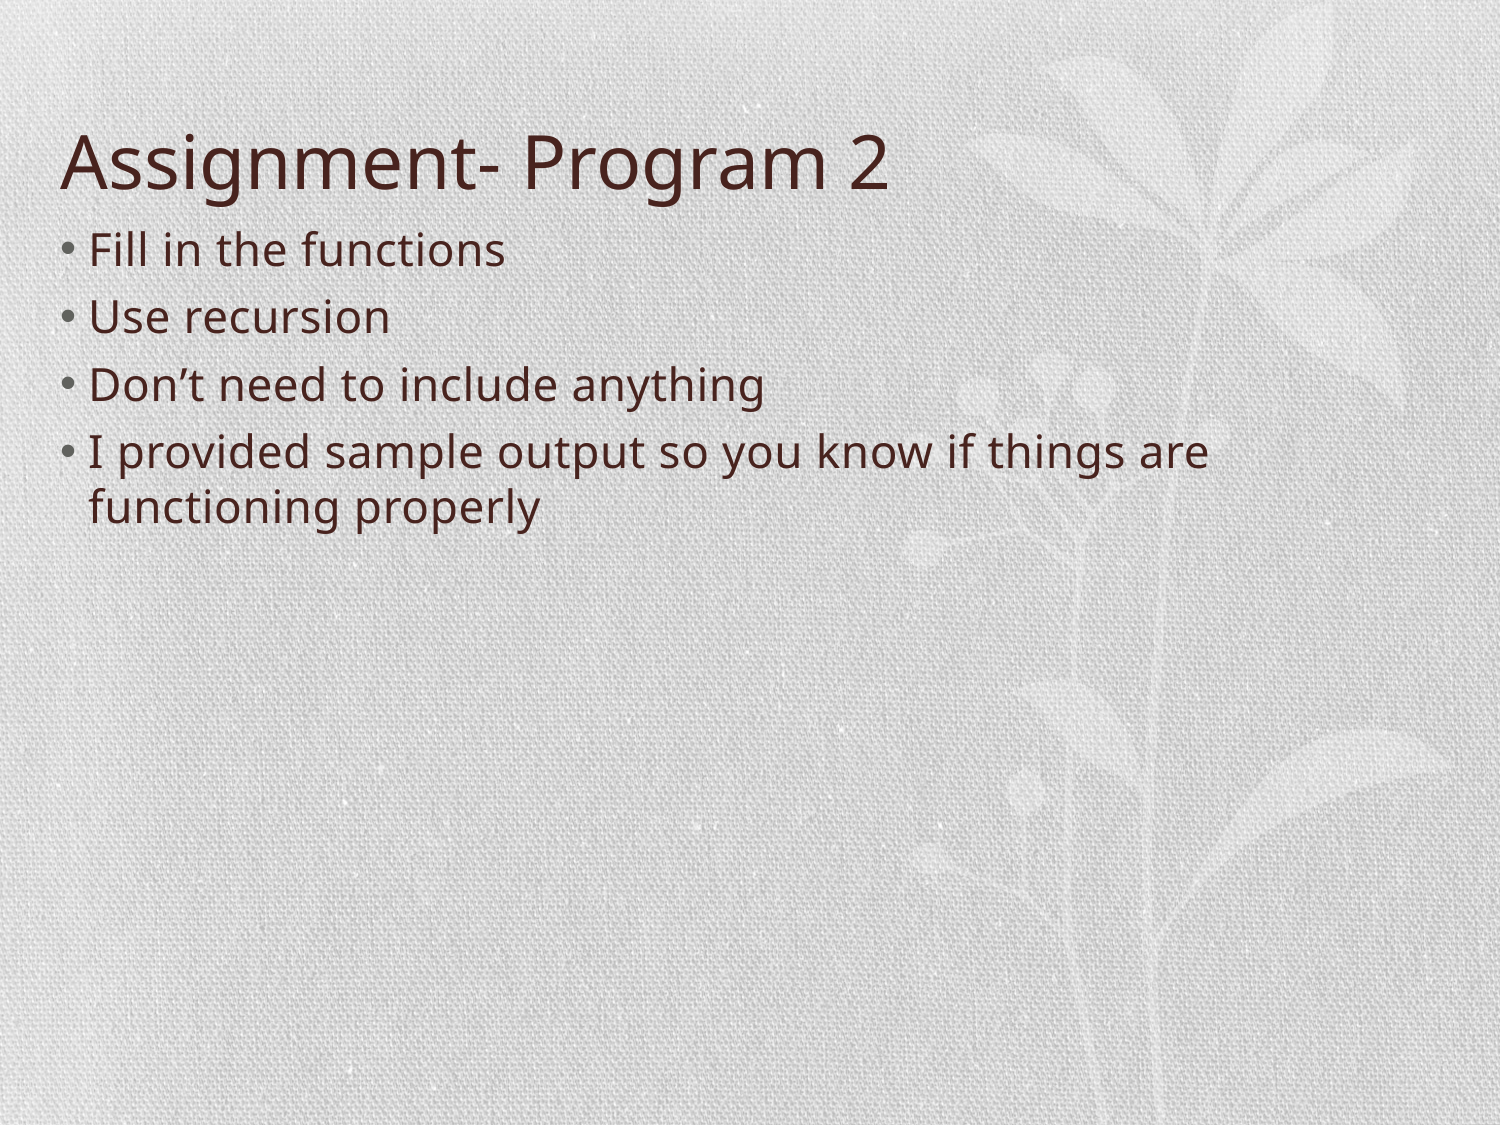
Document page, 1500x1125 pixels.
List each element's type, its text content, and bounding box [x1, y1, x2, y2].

list Fill in the functions Use recursion Don’t need to include anything I provided sample output so you know if things are functioning properly [45, 213, 1455, 1023]
title Assignment- Program 2 [45, 37, 1455, 213]
